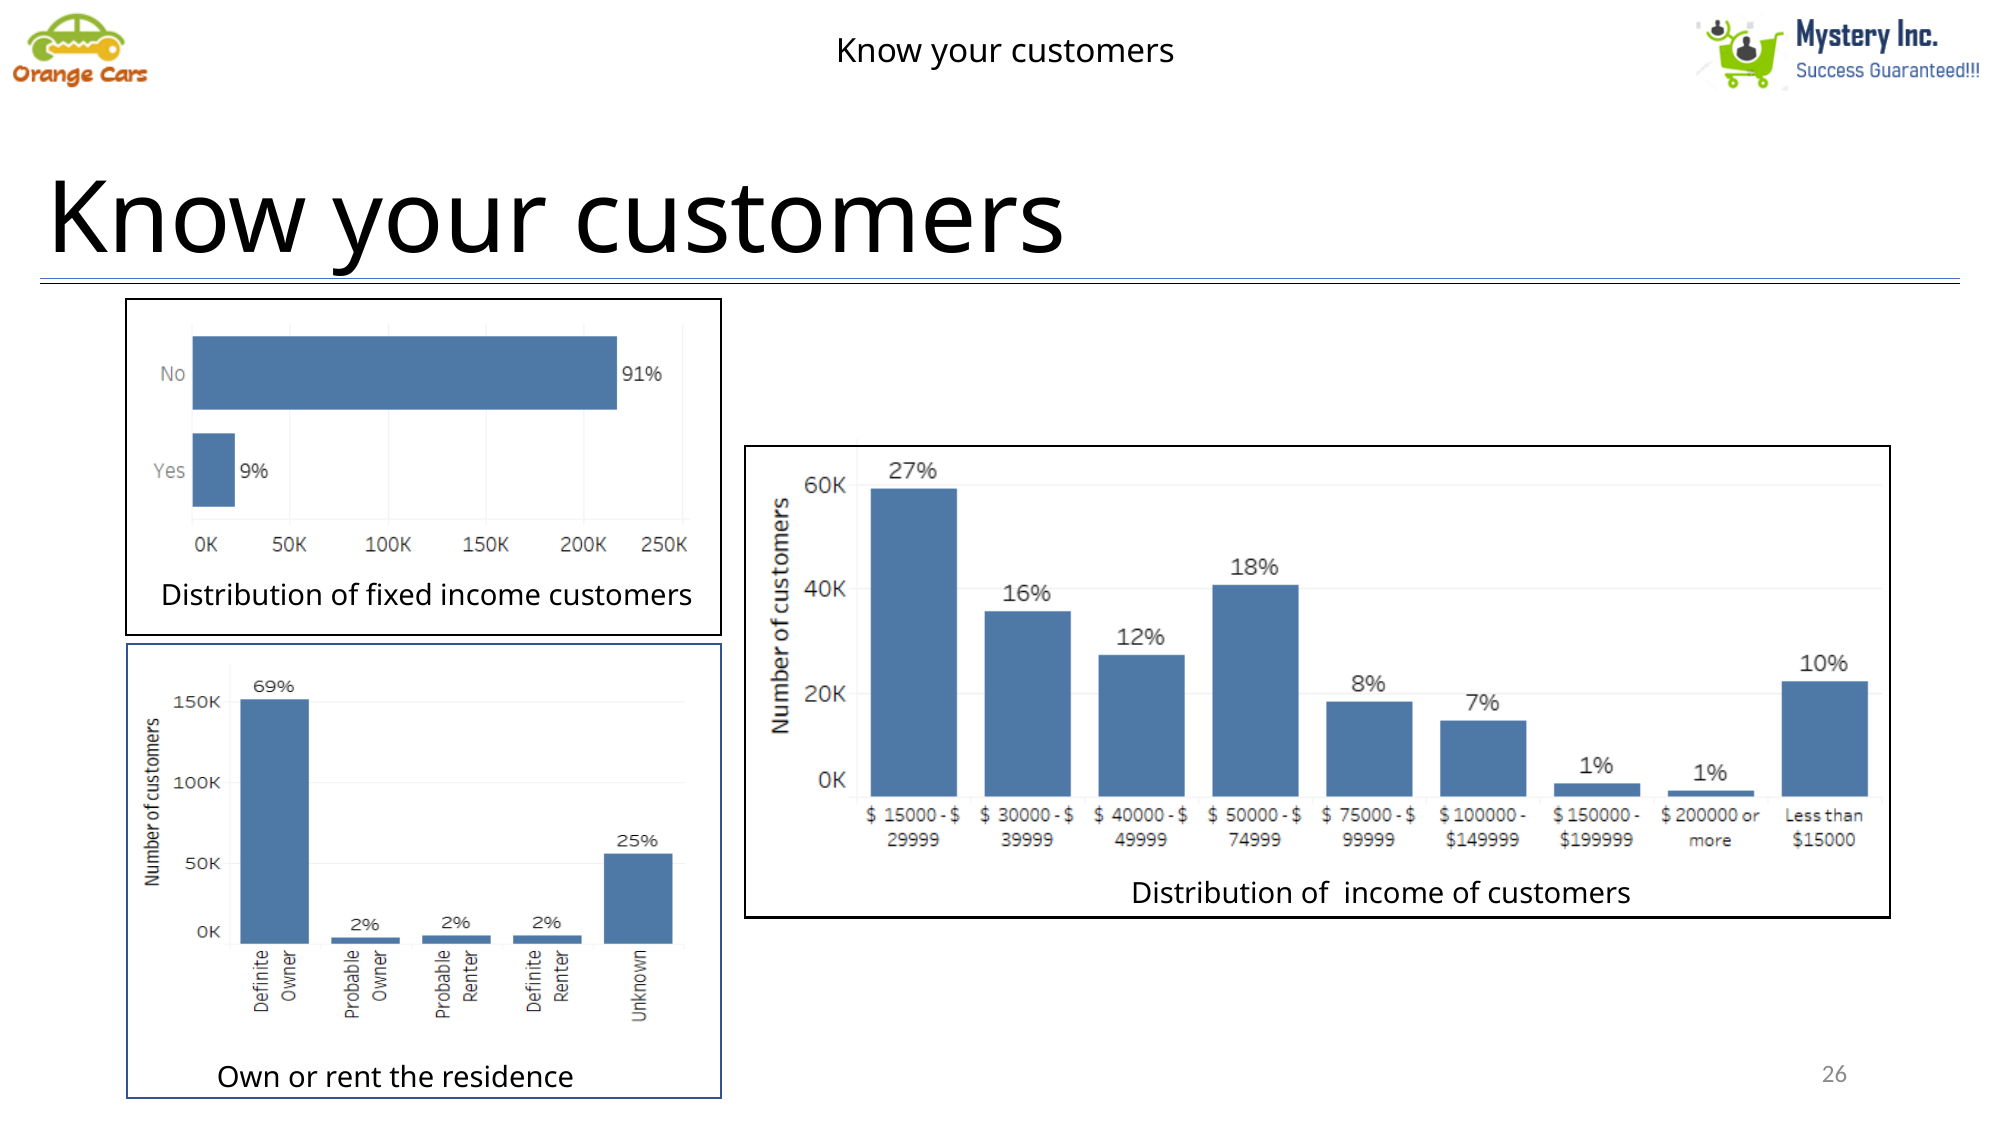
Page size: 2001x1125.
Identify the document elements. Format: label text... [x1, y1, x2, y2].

title Know your customers [31, 111, 1757, 330]
slide_number 26 [1412, 1042, 1863, 1103]
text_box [745, 429, 1893, 918]
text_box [126, 643, 721, 1102]
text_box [112, 298, 741, 635]
text_box Know your customers [820, 2, 1191, 77]
picture [1692, 0, 2000, 112]
picture [13, 10, 152, 90]
